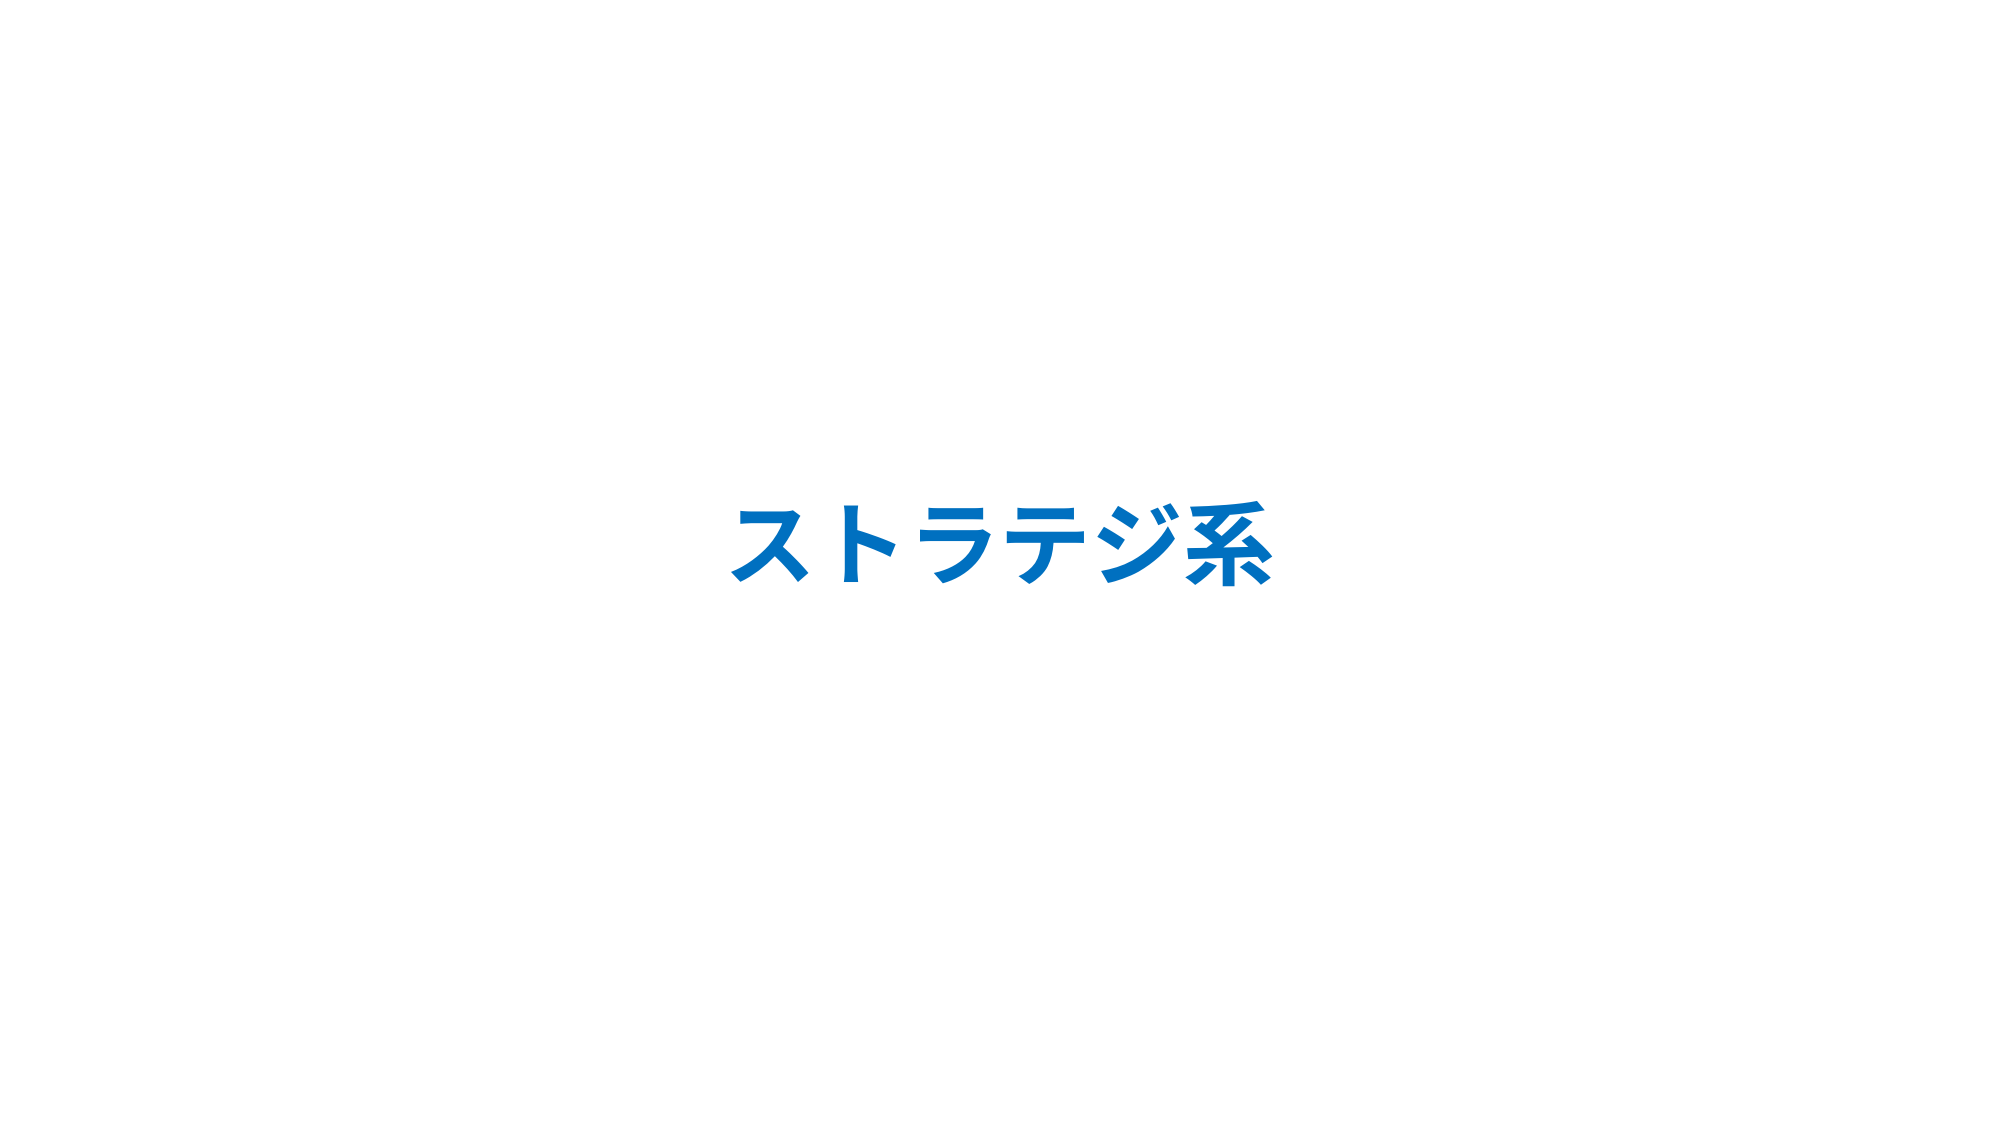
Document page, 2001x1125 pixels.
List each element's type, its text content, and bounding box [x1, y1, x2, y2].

title ストラテジ系 [137, 440, 1863, 659]
